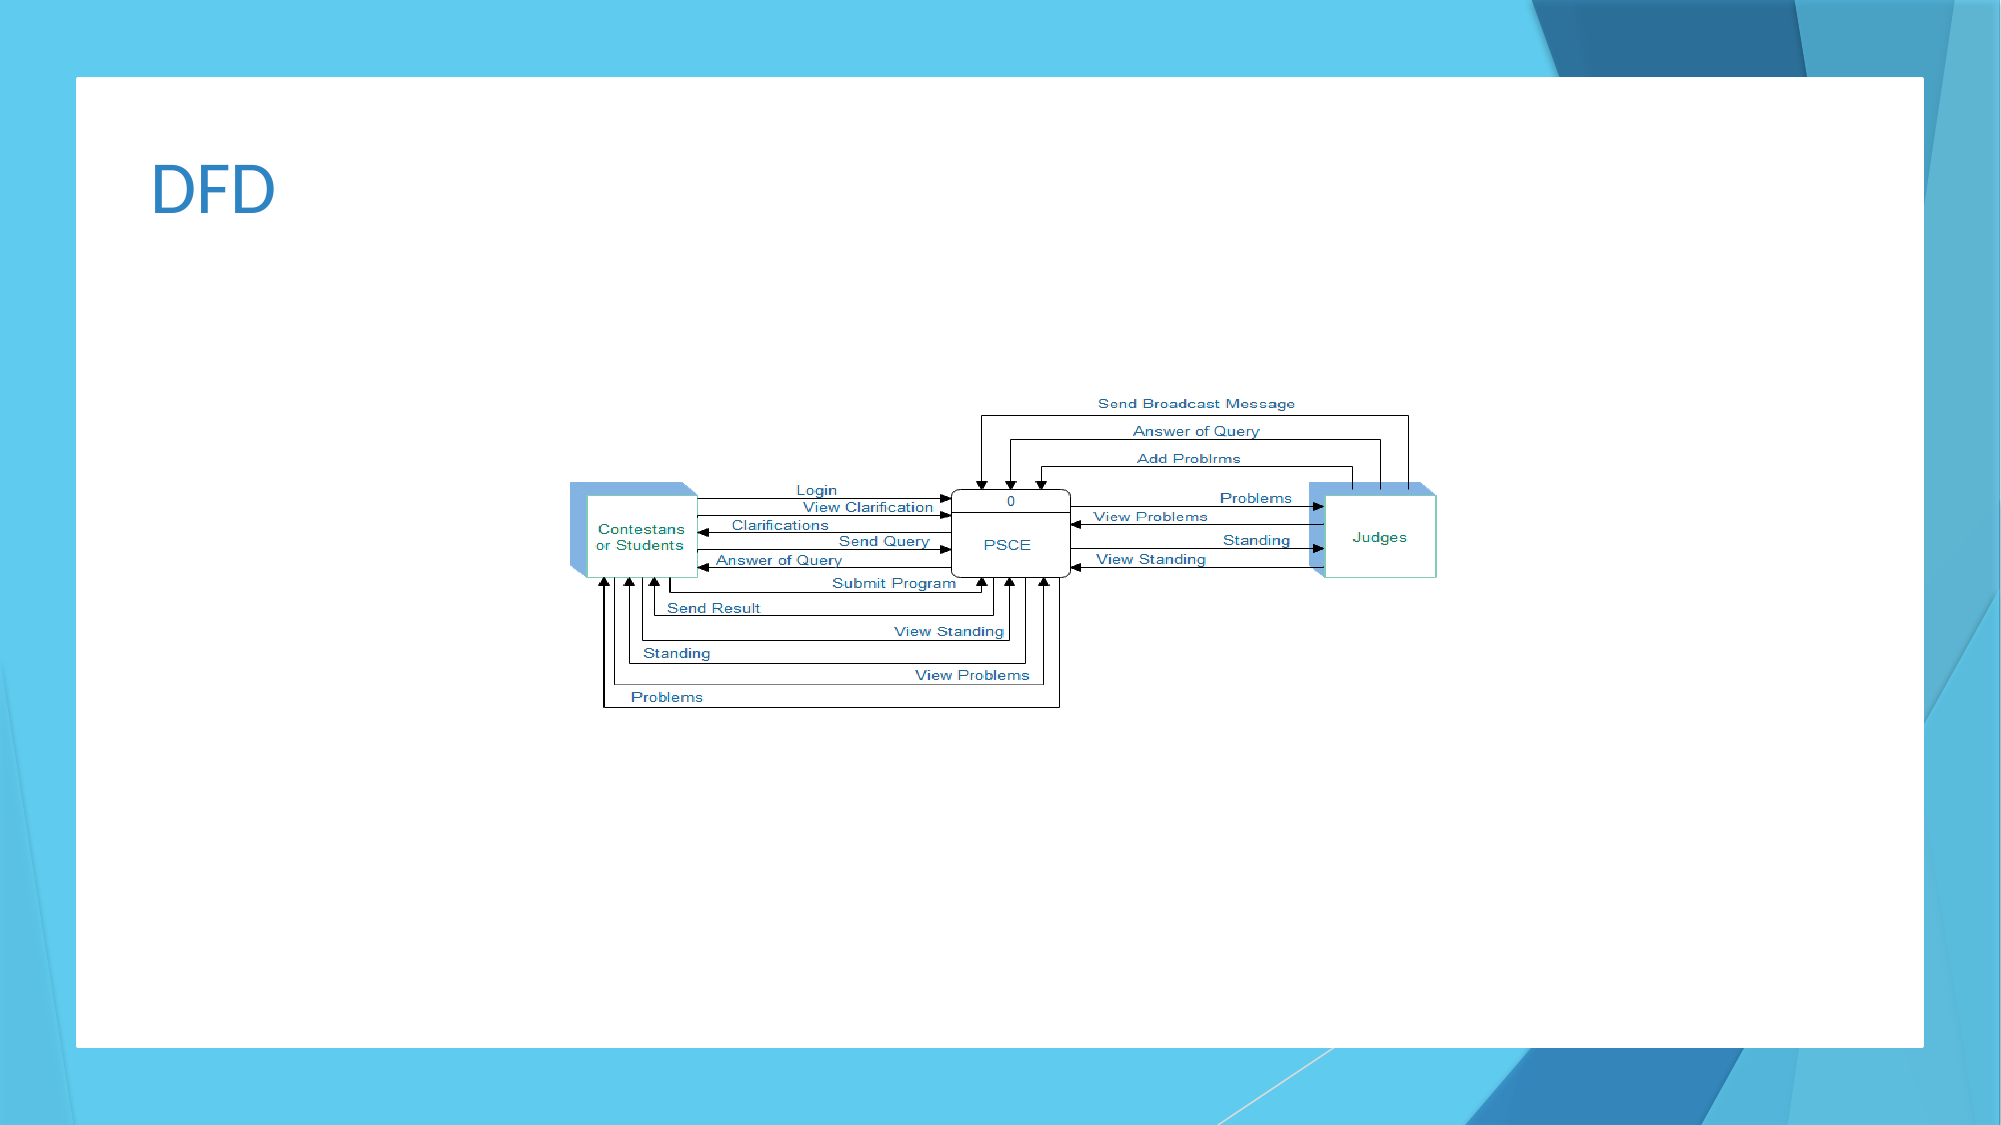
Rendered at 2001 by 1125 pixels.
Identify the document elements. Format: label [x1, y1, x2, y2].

text_box [0, 0, 2000, 1125]
picture [250, 183, 1734, 964]
